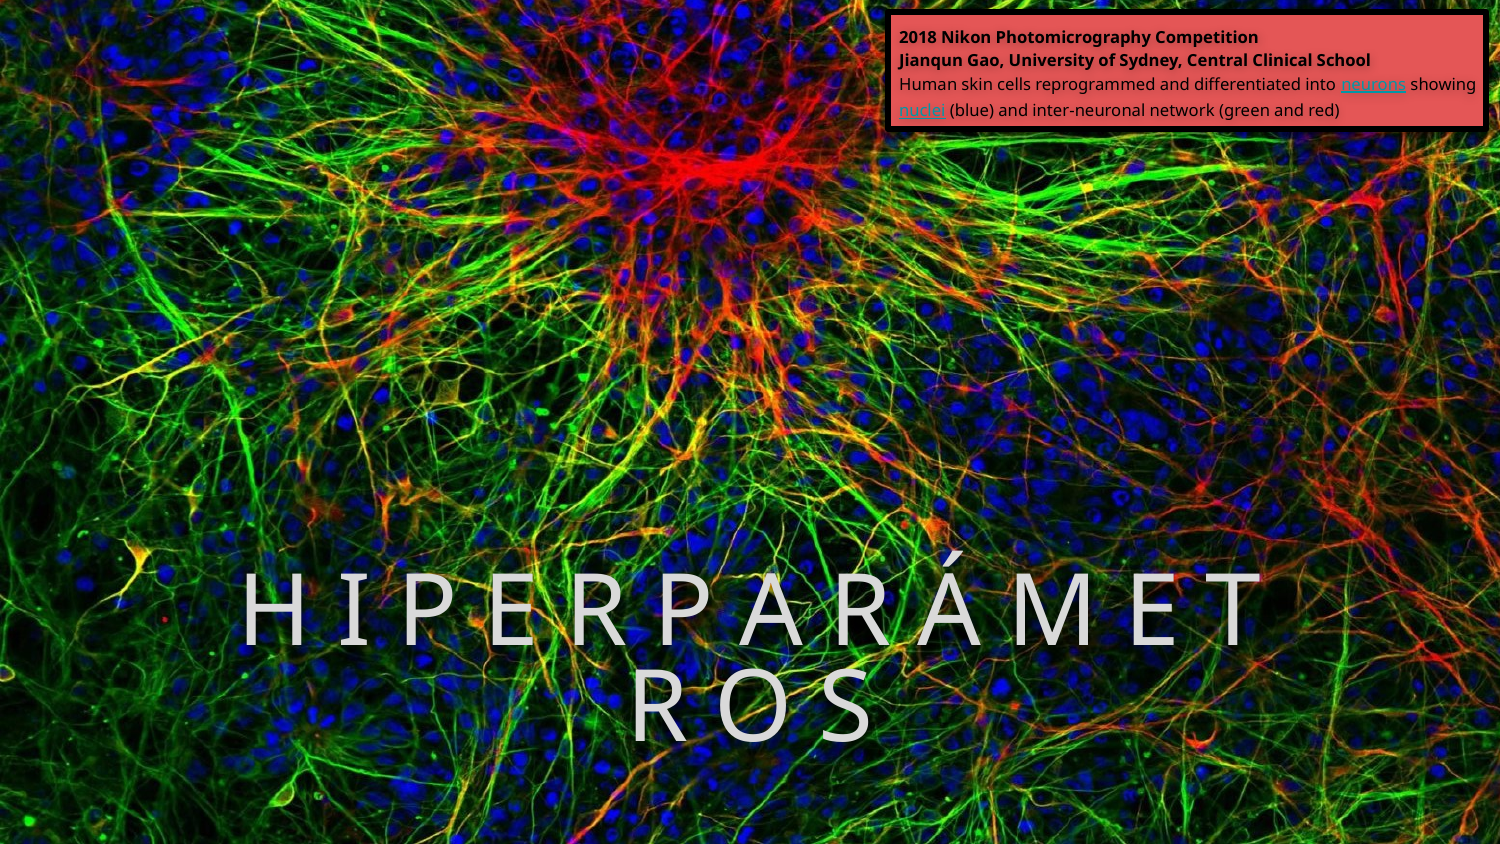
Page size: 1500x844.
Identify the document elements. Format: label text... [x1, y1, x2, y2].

text_box 2018 Nikon Photomicrography Competition Jianqun Gao, University of Sydney, Central Clinical School Human skin cells reprogrammed and differentiated into neurons showing nuclei (blue) and inter-neuronal network (green and red) [884, 9, 1500, 45]
text_box [887, 53, 1487, 129]
picture [0, 0, 1500, 844]
text_box H I P E R P A R Á M E T R O S [185, 553, 1314, 599]
